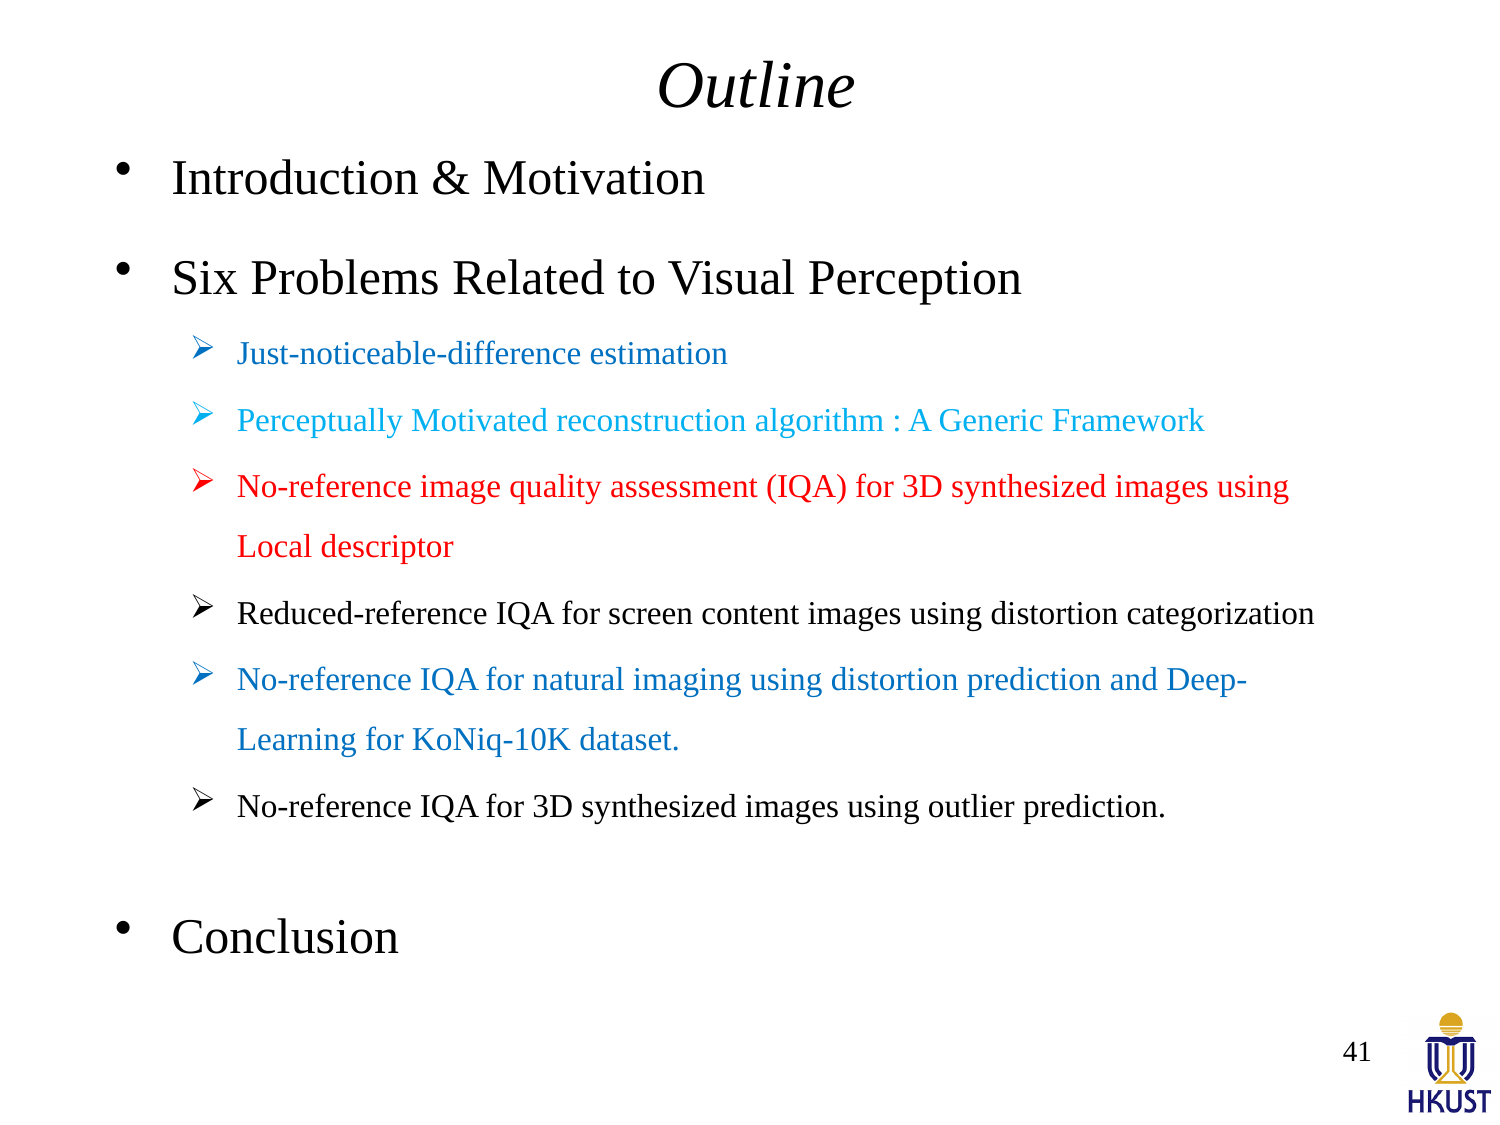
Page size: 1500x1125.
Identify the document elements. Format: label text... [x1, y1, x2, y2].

list Introduction & Motivation Six Problems Related to Visual Perception Just-noticeable-difference estimation Perceptually Motivated reconstruction algorithm : A Generic Framework No-reference image quality assessment (IQA) for 3D synthesized images using Local descriptor Reduced-reference IQA for screen content images using distortion categorization No-reference IQA for natural imaging using distortion prediction and Deep-Learning for KoNiq-10K dataset. No-reference IQA for 3D synthesized images using outlier prediction. Conclusion [99, 137, 1375, 950]
slide_number 41 [1074, 1025, 1388, 1100]
title Outline [37, 0, 1475, 163]
picture [1400, 1012, 1500, 1113]
